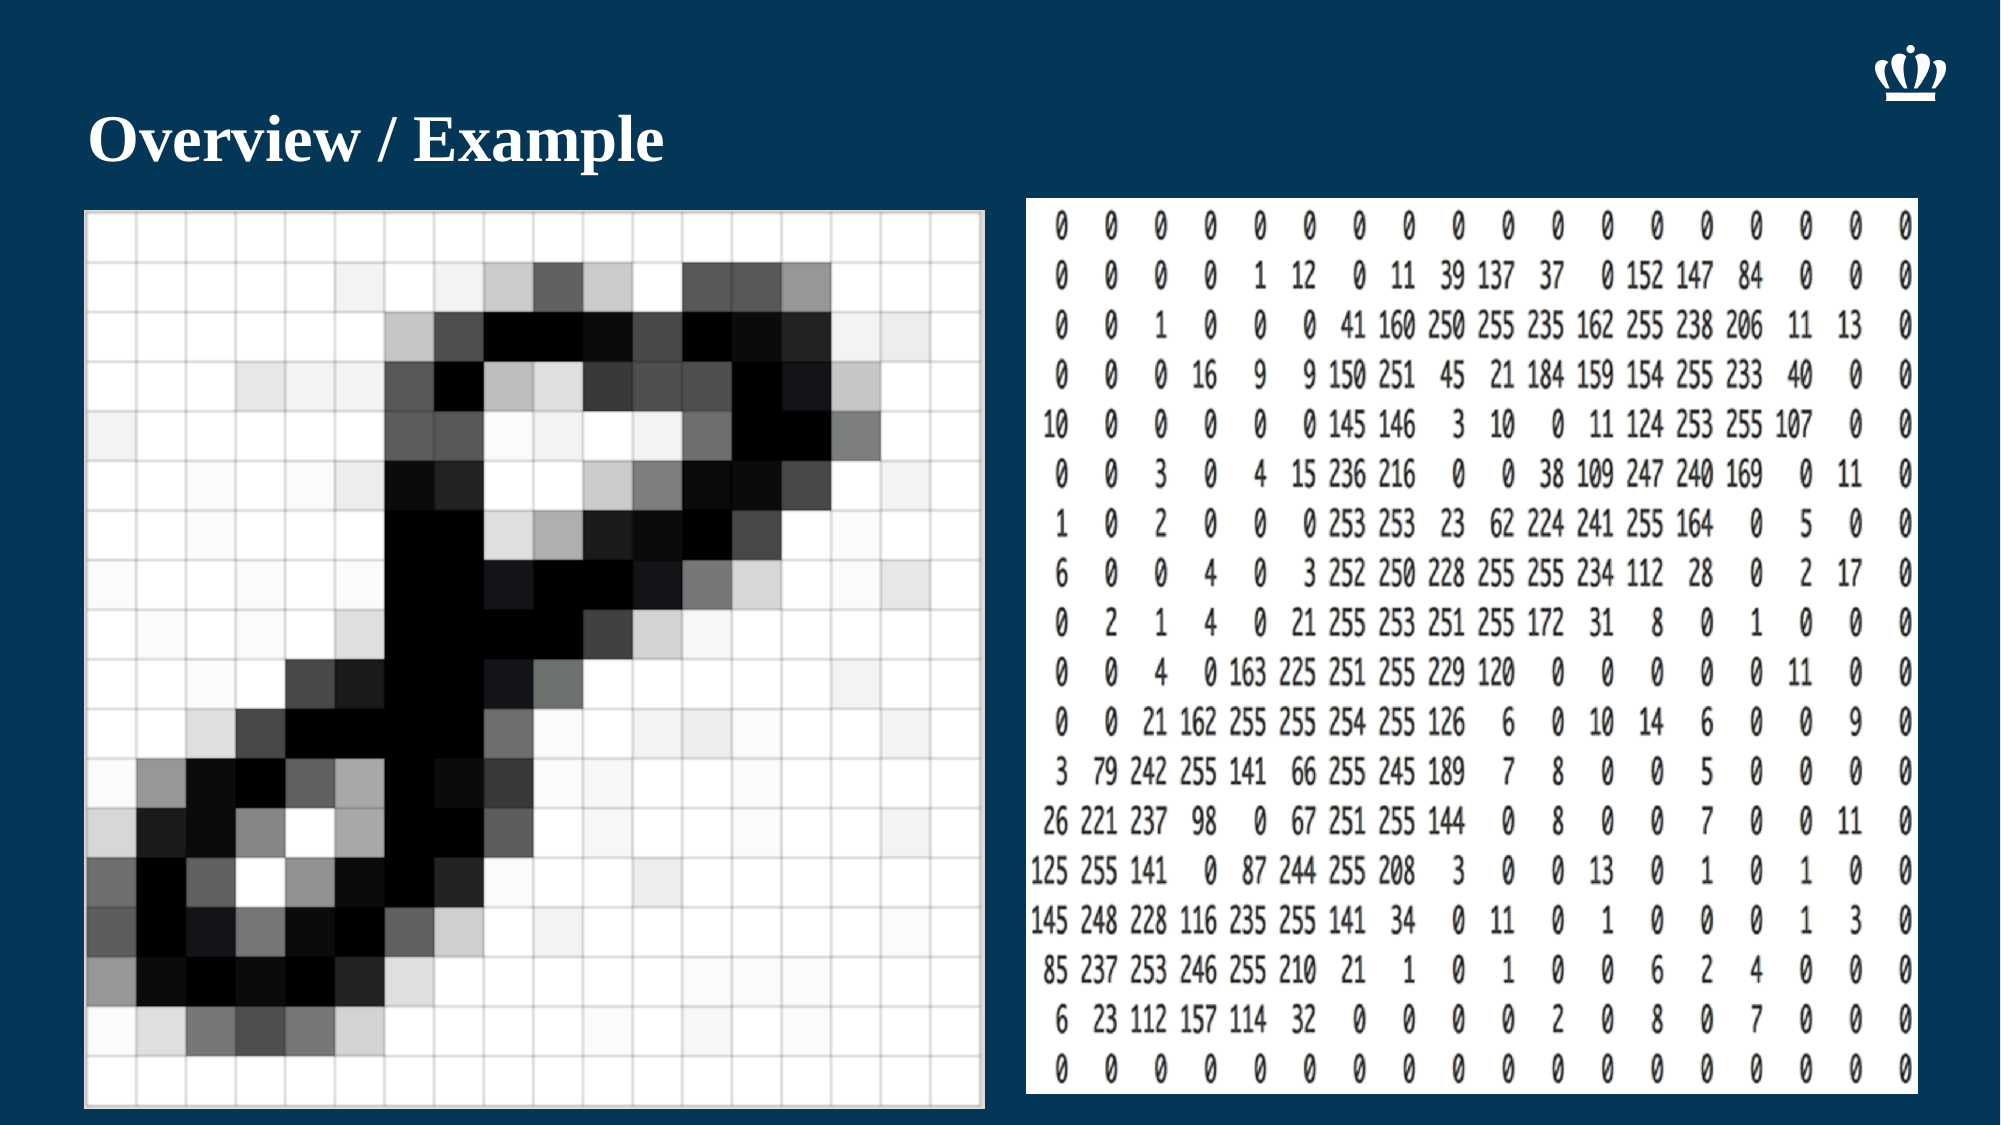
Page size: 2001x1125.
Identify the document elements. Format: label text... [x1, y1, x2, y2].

picture [84, 210, 985, 1109]
picture [1875, 45, 1946, 101]
title Overview / Example [72, 59, 1928, 220]
picture [1026, 198, 1918, 1094]
